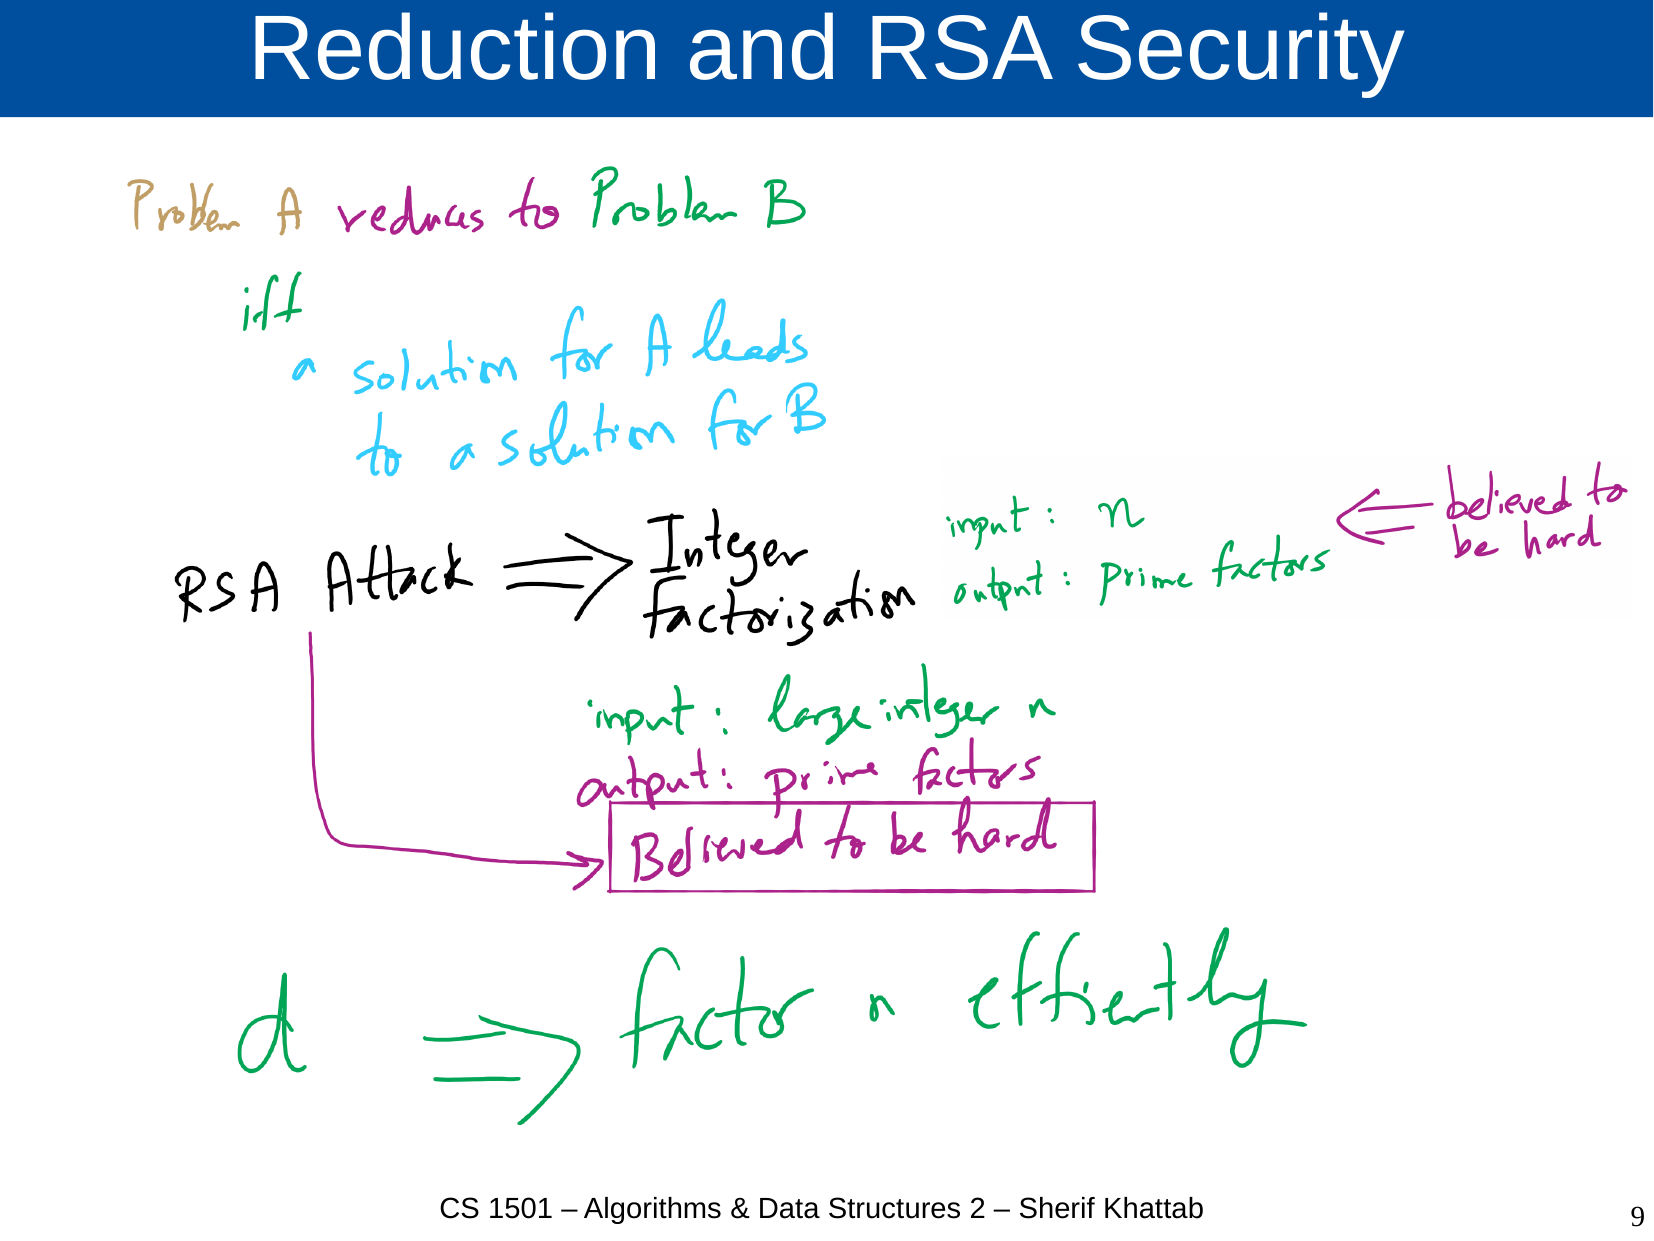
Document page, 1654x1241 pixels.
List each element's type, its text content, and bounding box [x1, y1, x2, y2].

picture [116, 155, 1635, 1137]
title Reduction and RSA Security [0, 0, 1654, 118]
slide_number 9 [1265, 1199, 1646, 1241]
footer CS 1501 – Algorithms & Data Structures 2 – Sherif Khattab [407, 1191, 1238, 1241]
